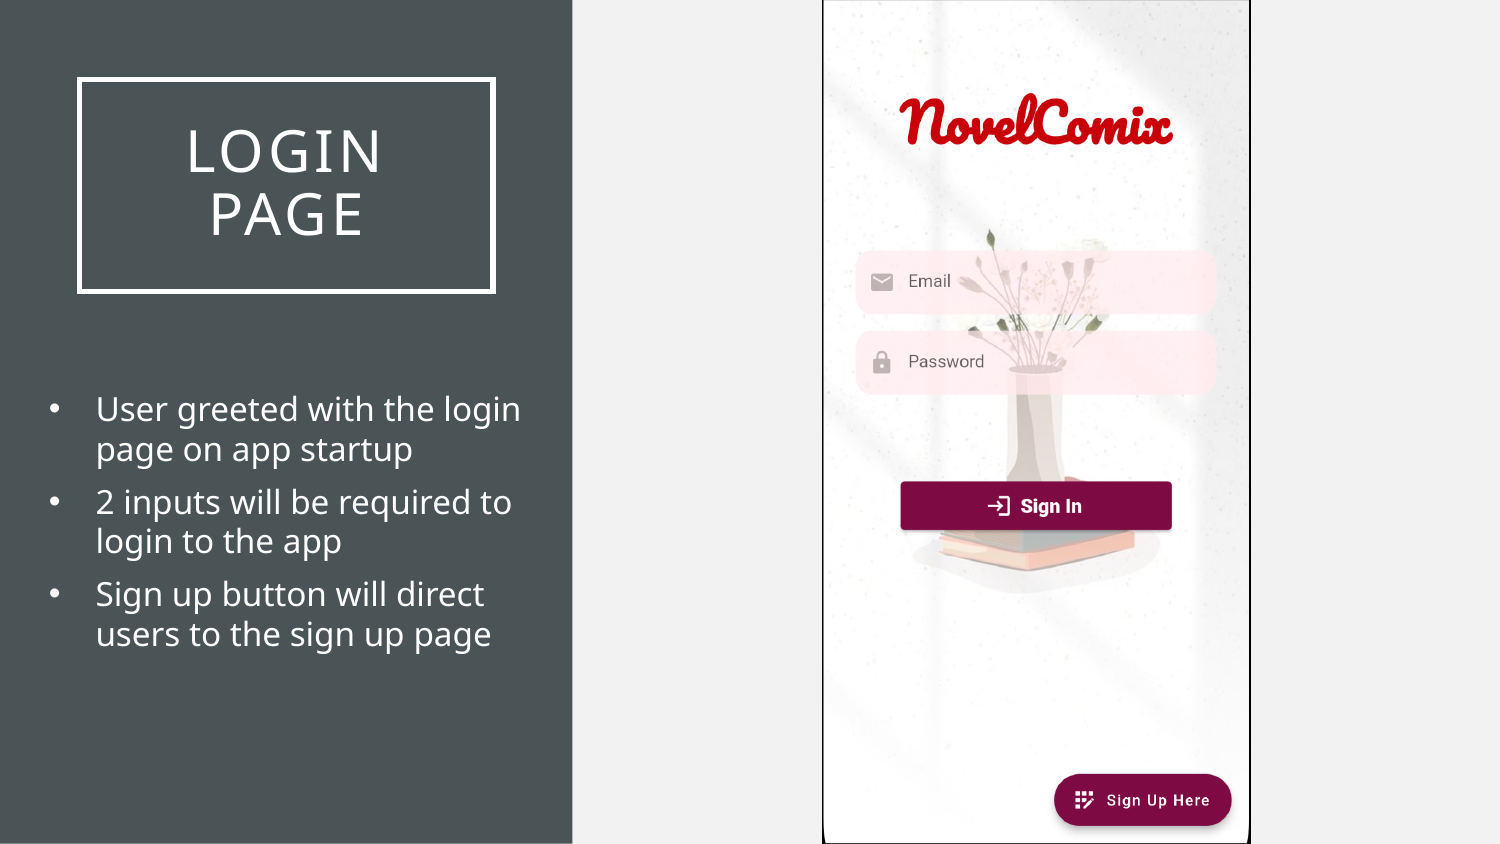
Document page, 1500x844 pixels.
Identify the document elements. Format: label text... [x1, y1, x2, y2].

text_box User greeted with the login page on app startup 2 inputs will be required to login to the app Sign up button will direct users to the sign up page [33, 463, 539, 578]
text_box [573, 0, 822, 844]
title Login Page [77, 77, 496, 294]
text_box [0, 0, 573, 844]
text_box [1251, 0, 1500, 844]
picture [822, 0, 1251, 844]
